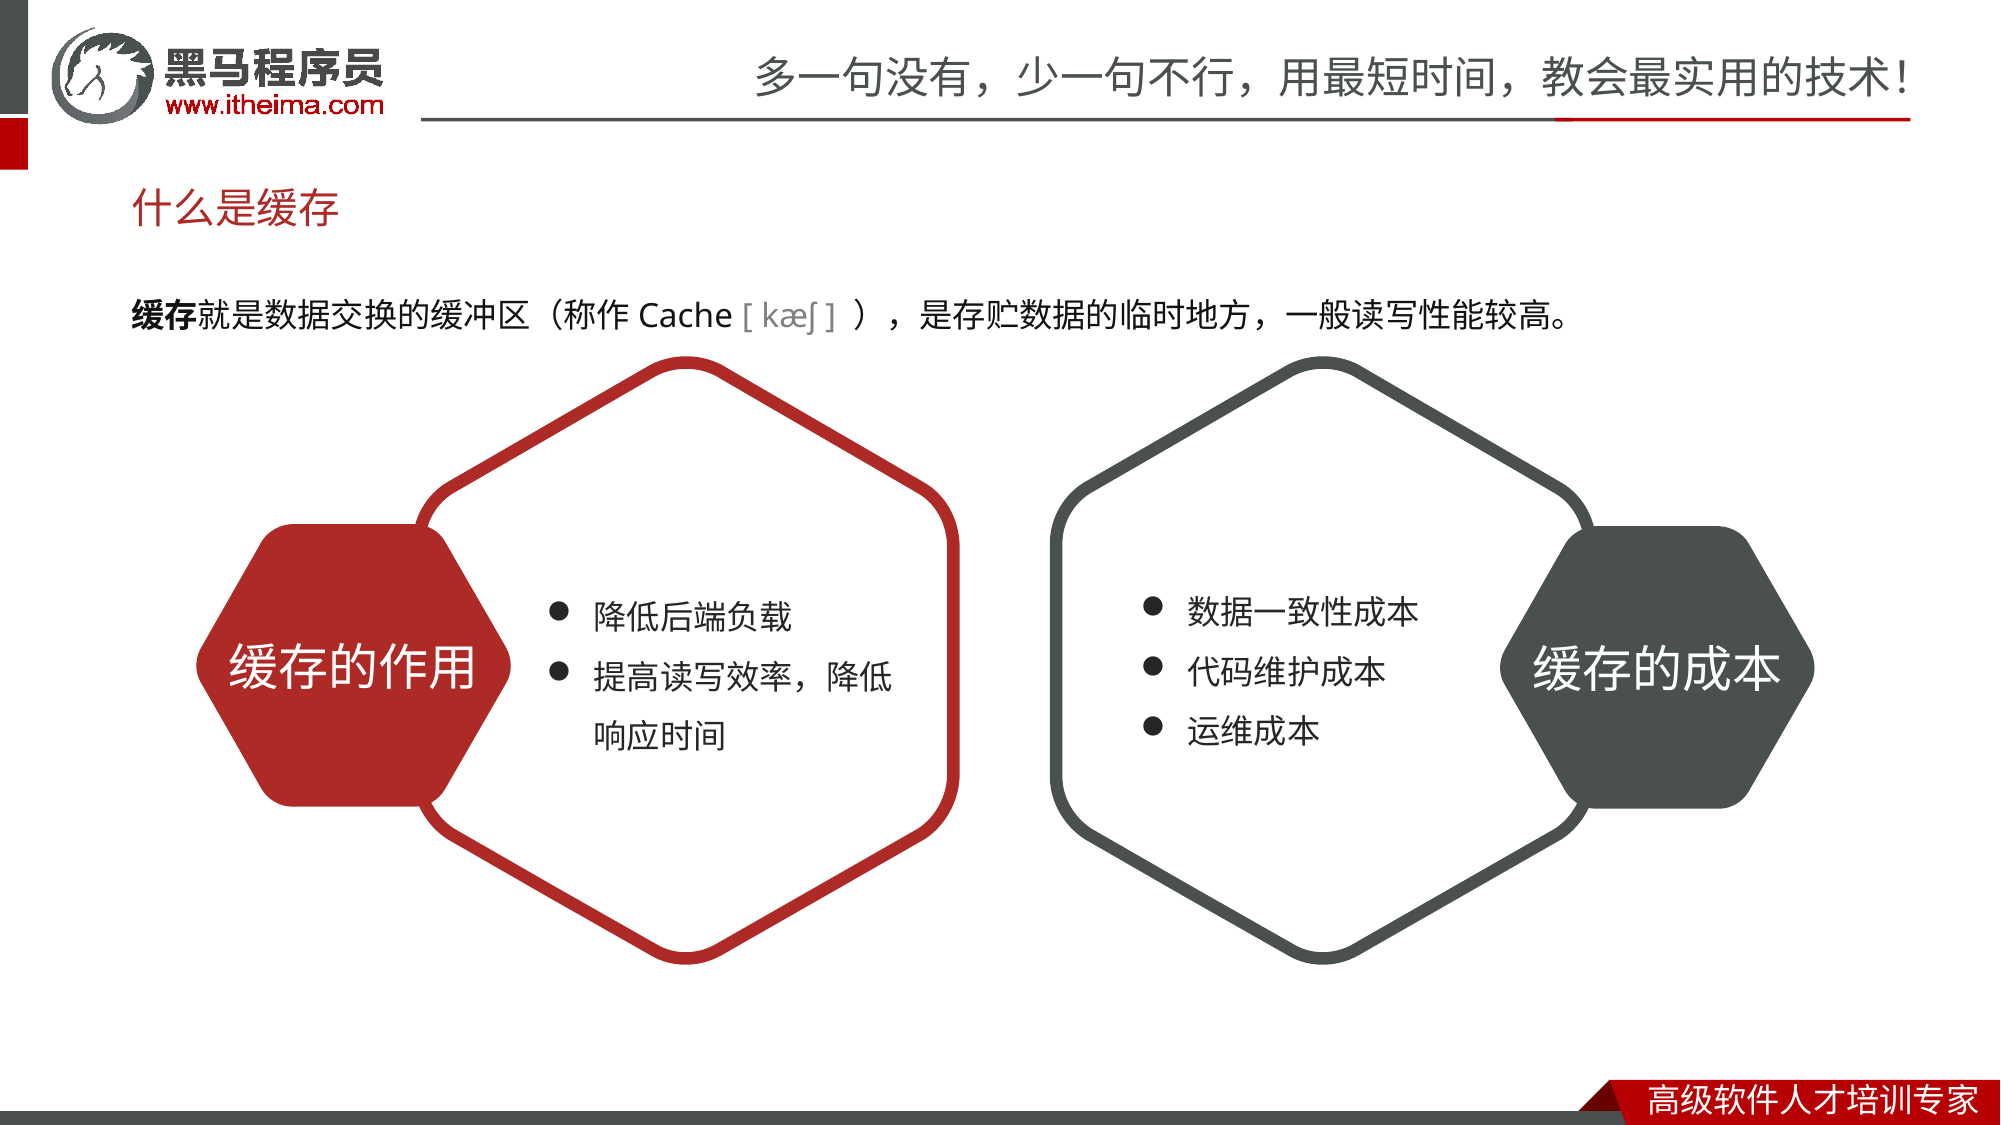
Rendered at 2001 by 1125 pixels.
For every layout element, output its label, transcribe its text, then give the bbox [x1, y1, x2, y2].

picture [50, 26, 384, 125]
text_box 数据一致性成本 代码维护成本 运维成本 [1125, 563, 1480, 758]
text_box [1054, 360, 1589, 961]
text_box 降低后端负载 提高读写效率，降低响应时间 [531, 568, 910, 763]
text_box [420, 360, 956, 961]
text_box 缓存的成本 [1497, 524, 1817, 811]
text_box 什么是缓存 [116, 174, 1872, 239]
text_box 缓存的作用 [194, 522, 513, 809]
list 缓存就是数据交换的缓冲区（称作Cache [ kæʃ ] ），是存贮数据的临时地方，一般读写性能较高。 [116, 266, 1872, 347]
